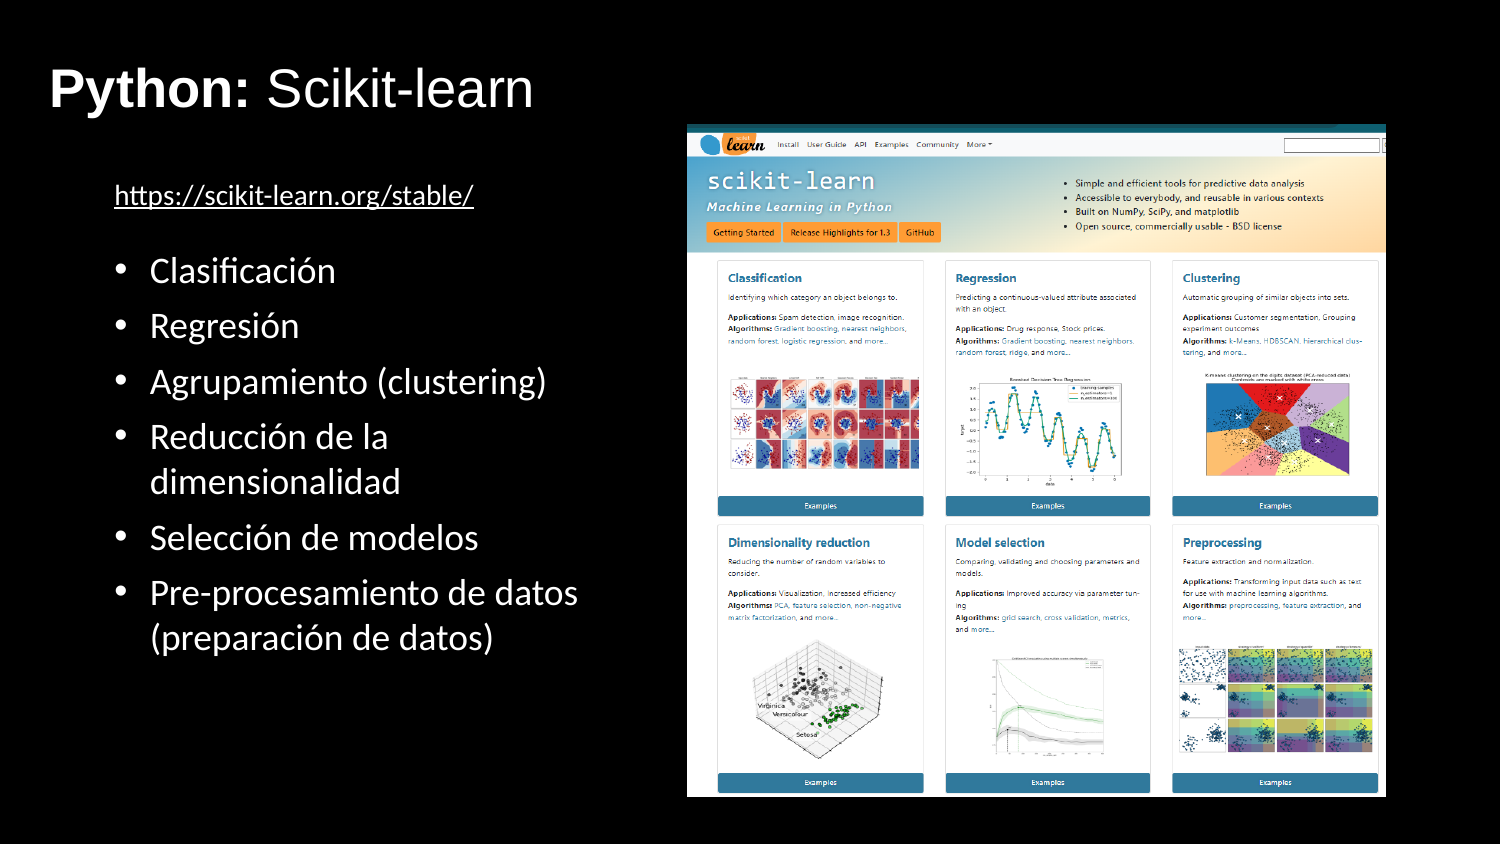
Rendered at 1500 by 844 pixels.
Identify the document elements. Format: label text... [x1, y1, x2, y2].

title Python: Scikit-learn [38, 54, 1087, 126]
text_box https://scikit-learn.org/stable/ Clasificación Regresión Agrupamiento (clustering) Reducción de la dimensionalidad Selección de modelos Pre-procesamiento de datos (preparación de datos) [103, 170, 603, 664]
picture [687, 124, 1387, 797]
